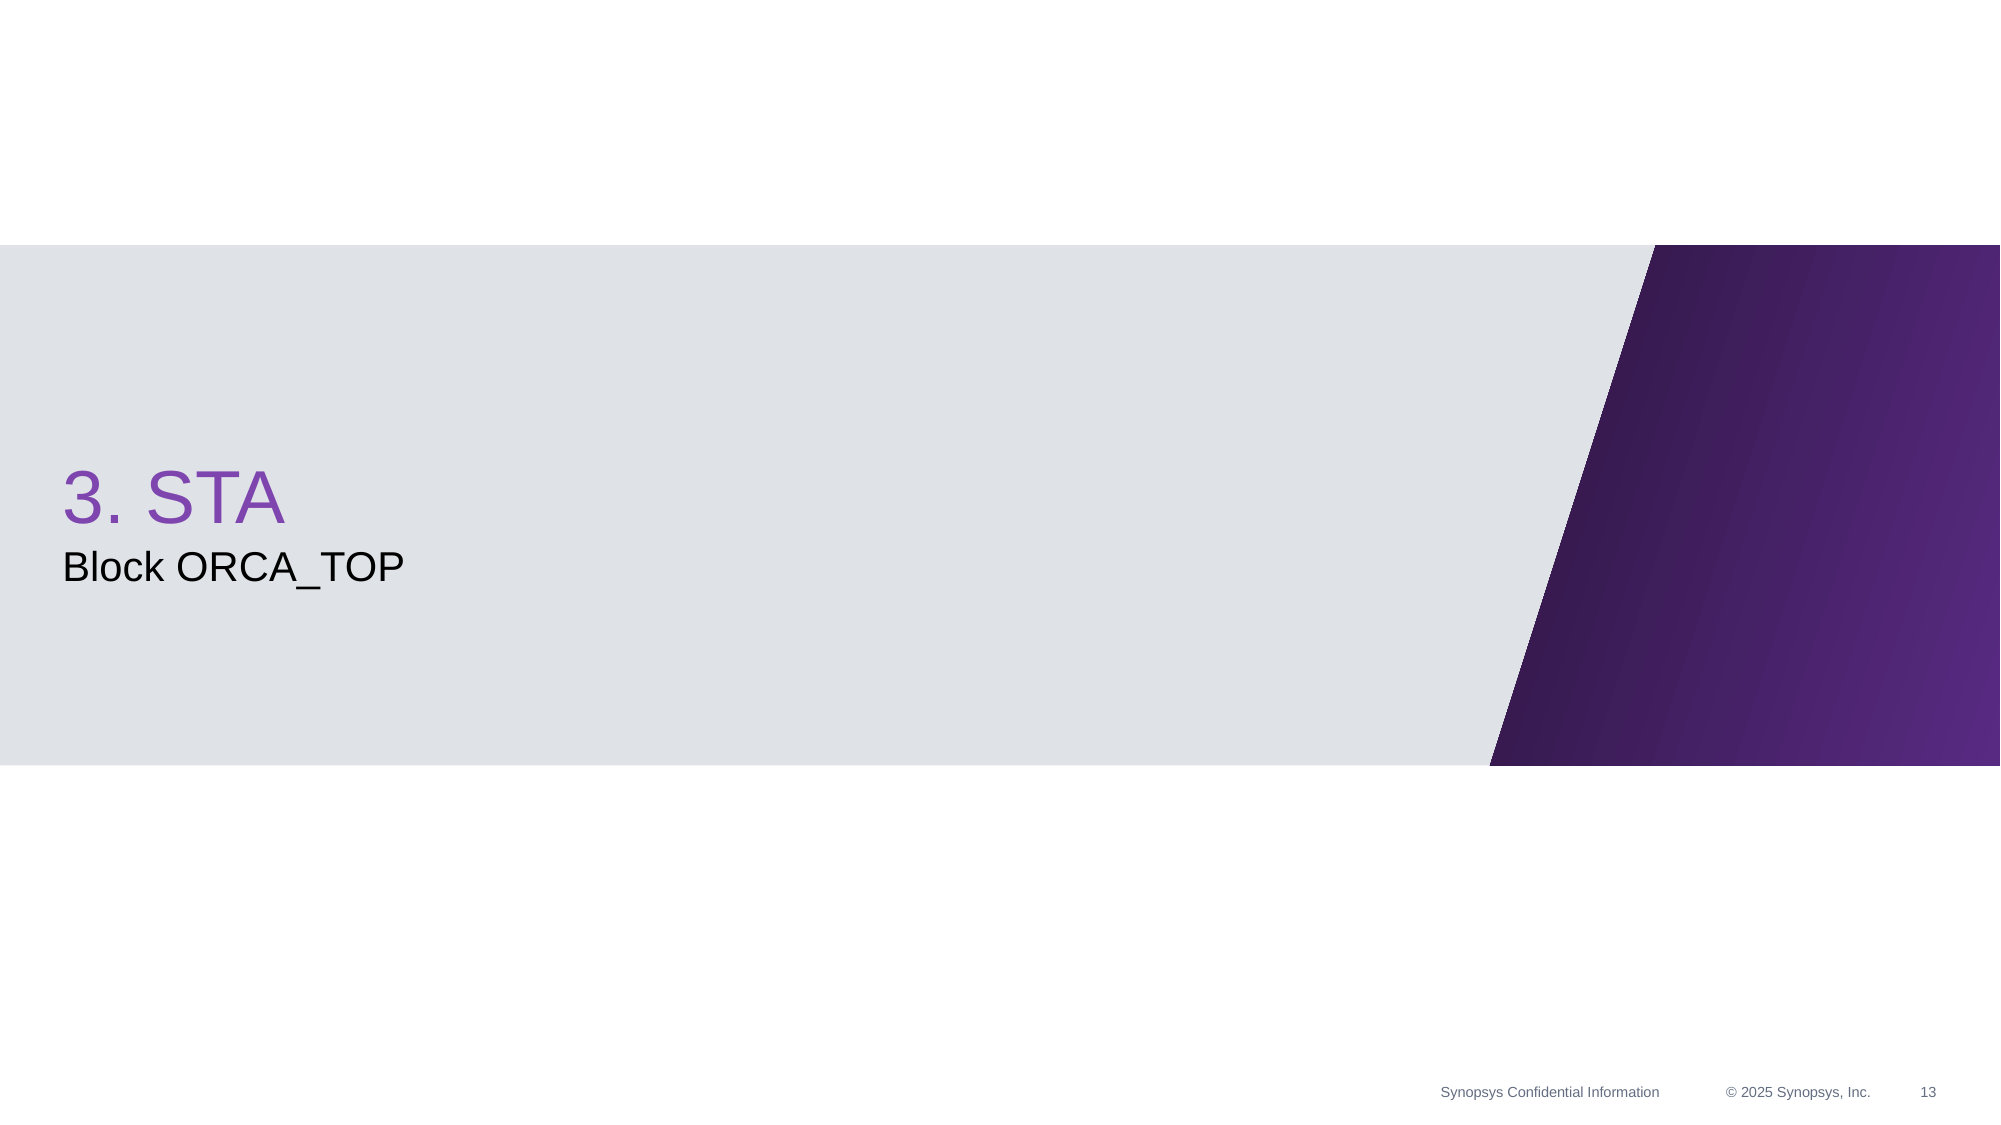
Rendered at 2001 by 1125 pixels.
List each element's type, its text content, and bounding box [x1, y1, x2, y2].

footer Synopsys Confidential Information [1180, 1073, 1660, 1109]
list Block ORCA_TOP [62, 540, 1459, 681]
title 3. STA [62, 373, 1459, 539]
